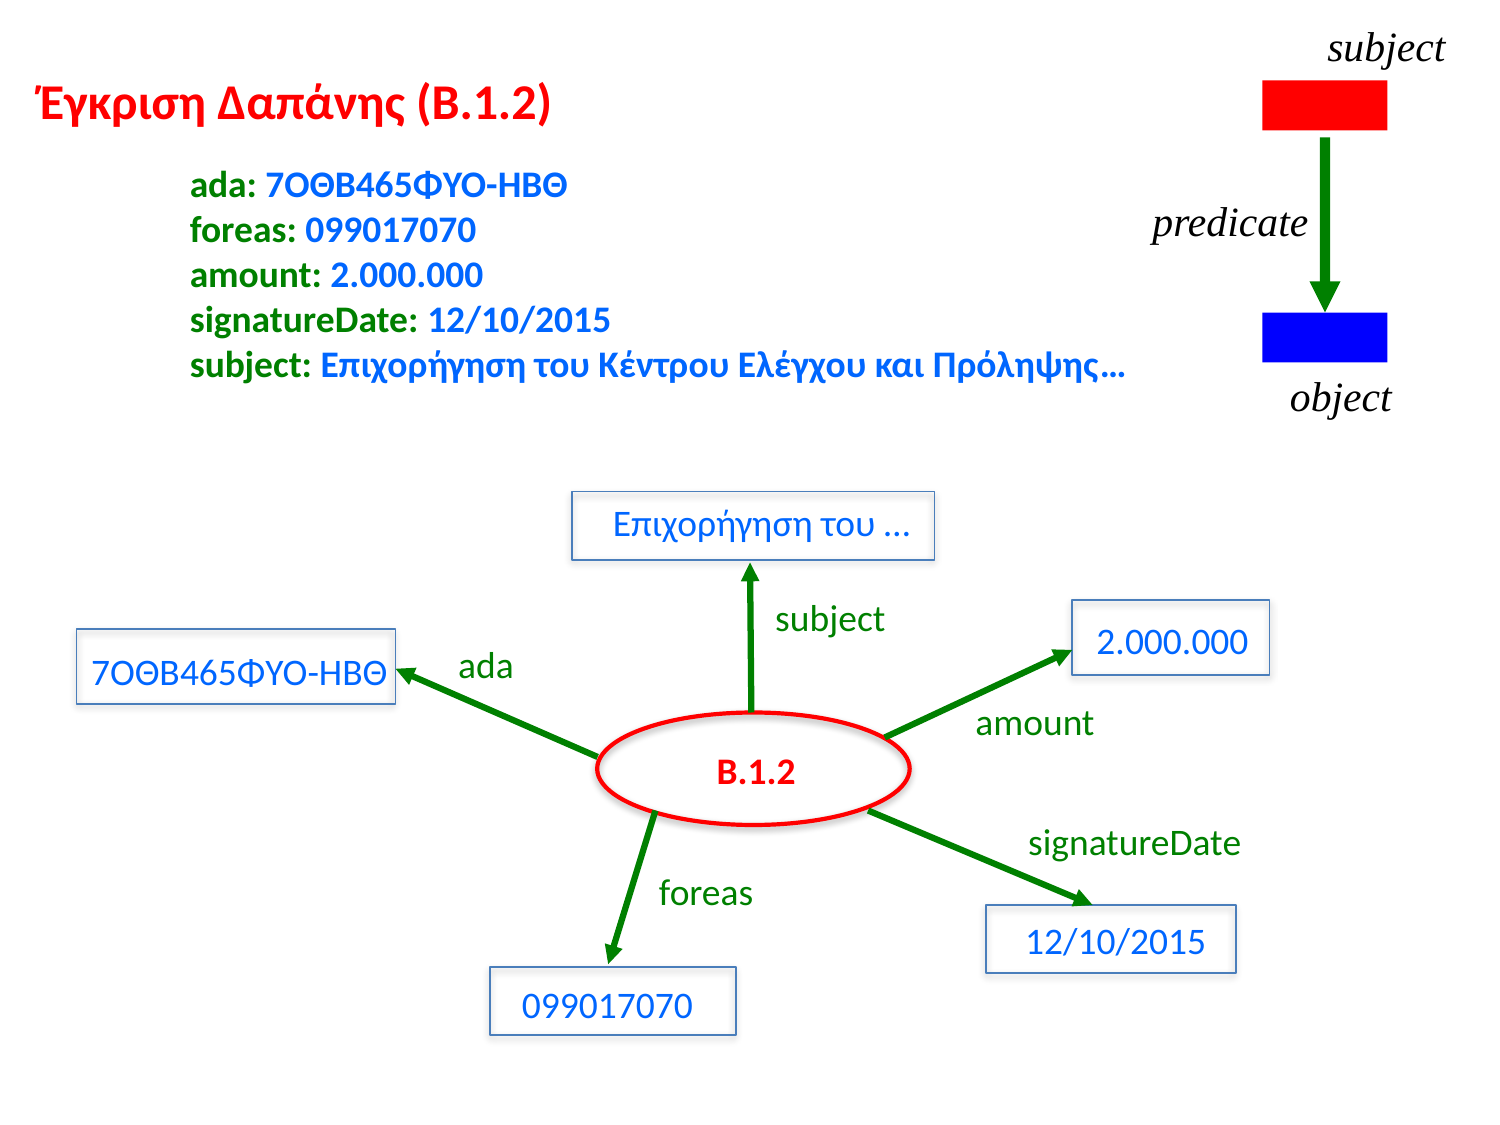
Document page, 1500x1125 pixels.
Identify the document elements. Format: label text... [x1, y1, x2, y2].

text_box [868, 810, 1093, 906]
text_box amount [960, 690, 1110, 751]
text_box [76, 701, 396, 705]
text_box [605, 810, 656, 965]
text_box ada [443, 633, 529, 694]
text_box [596, 711, 911, 826]
text_box [489, 966, 737, 1036]
text_box subject [1312, 12, 1488, 78]
text_box signatureDate [1013, 810, 1257, 871]
text_box 7ΟΘΒ465ΦΥΟ-ΗΒΘ [76, 640, 403, 701]
text_box [1318, 137, 1332, 313]
text_box predicate [1188, 187, 1325, 253]
text_box Β.1.2 [701, 739, 811, 800]
text_box foreas [644, 860, 769, 921]
text_box [985, 904, 1237, 974]
text_box [1262, 80, 1388, 131]
text_box [76, 628, 396, 640]
text_box subject [760, 586, 901, 646]
text_box [395, 668, 443, 690]
text_box [743, 562, 757, 713]
text_box Έγκριση Δαπάνης (Β.1.2) ada: 7ΟΘΒ465ΦΥΟ-ΗΒΘ foreas: 099017070 amount: 2.000.000 signatureDate: 12/10/2015 subject: Επιχορήγηση του Κέντρου Ελέγχου και Πρόληψης… [24, 62, 1188, 393]
text_box [986, 649, 1073, 690]
text_box [1262, 312, 1388, 363]
text_box object [1275, 362, 1450, 428]
text_box 2.000.000 [1081, 609, 1264, 670]
text_box [571, 491, 935, 561]
text_box [1071, 599, 1270, 676]
